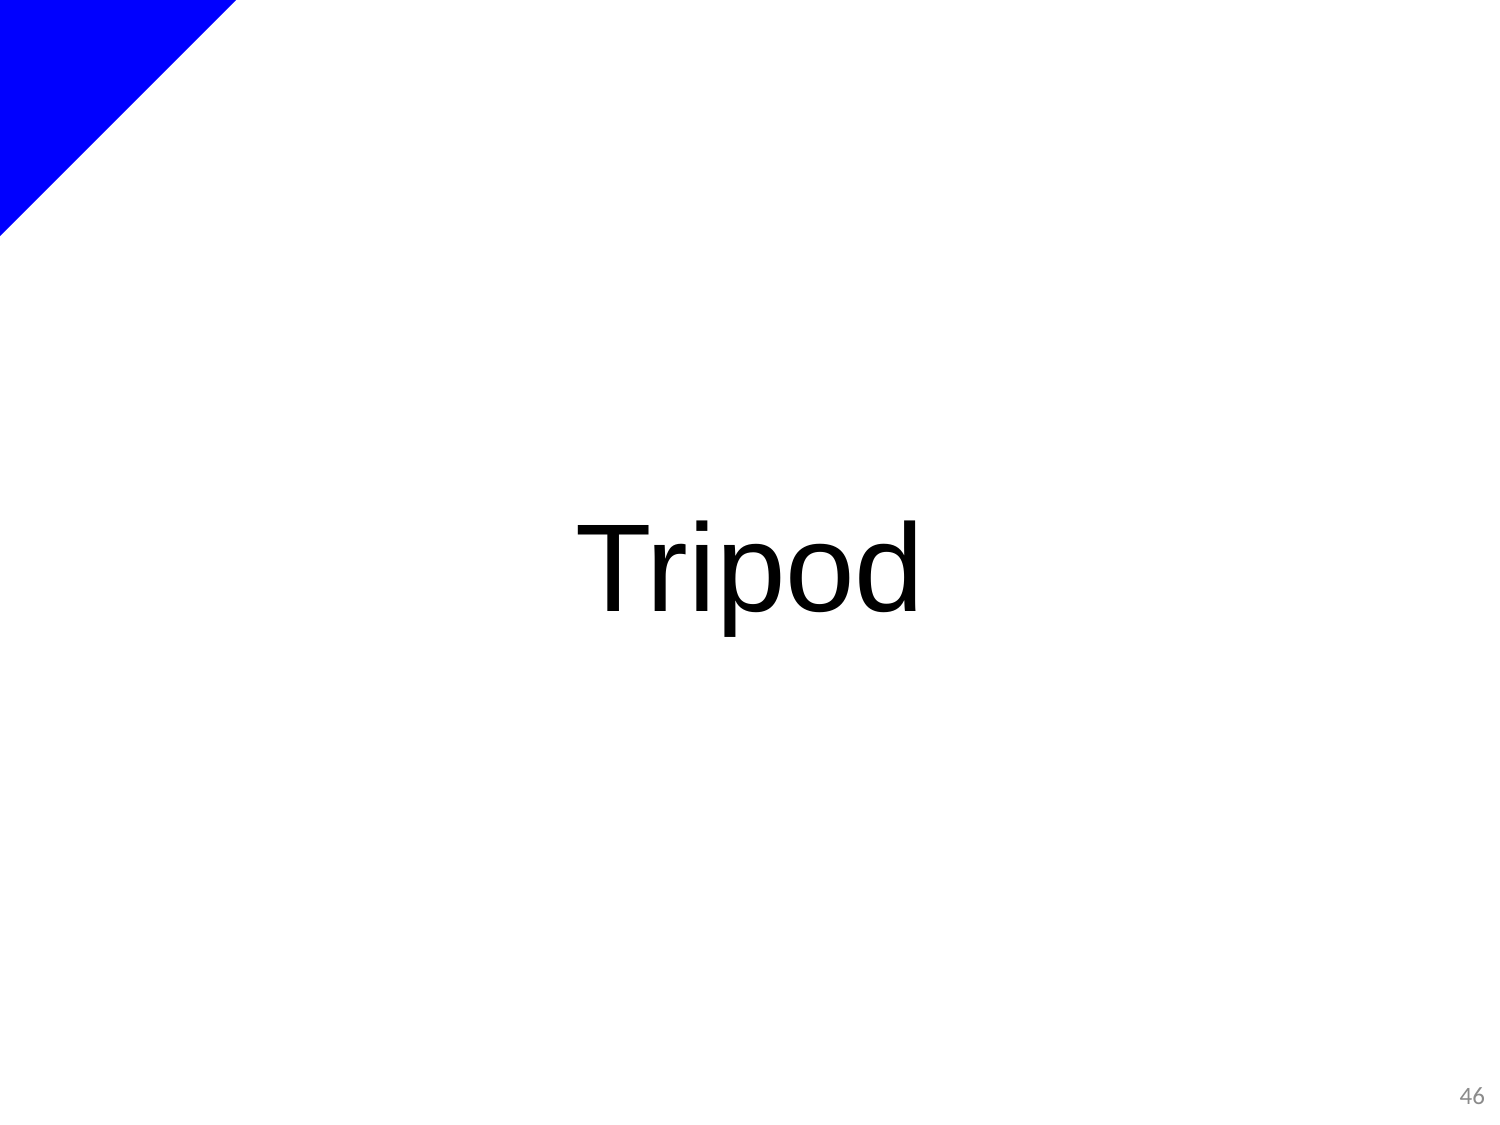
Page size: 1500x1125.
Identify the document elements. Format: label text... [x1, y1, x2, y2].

text_box [0, 0, 238, 238]
slide_number 46 [1162, 1065, 1500, 1125]
text_box Tripod [560, 479, 940, 644]
